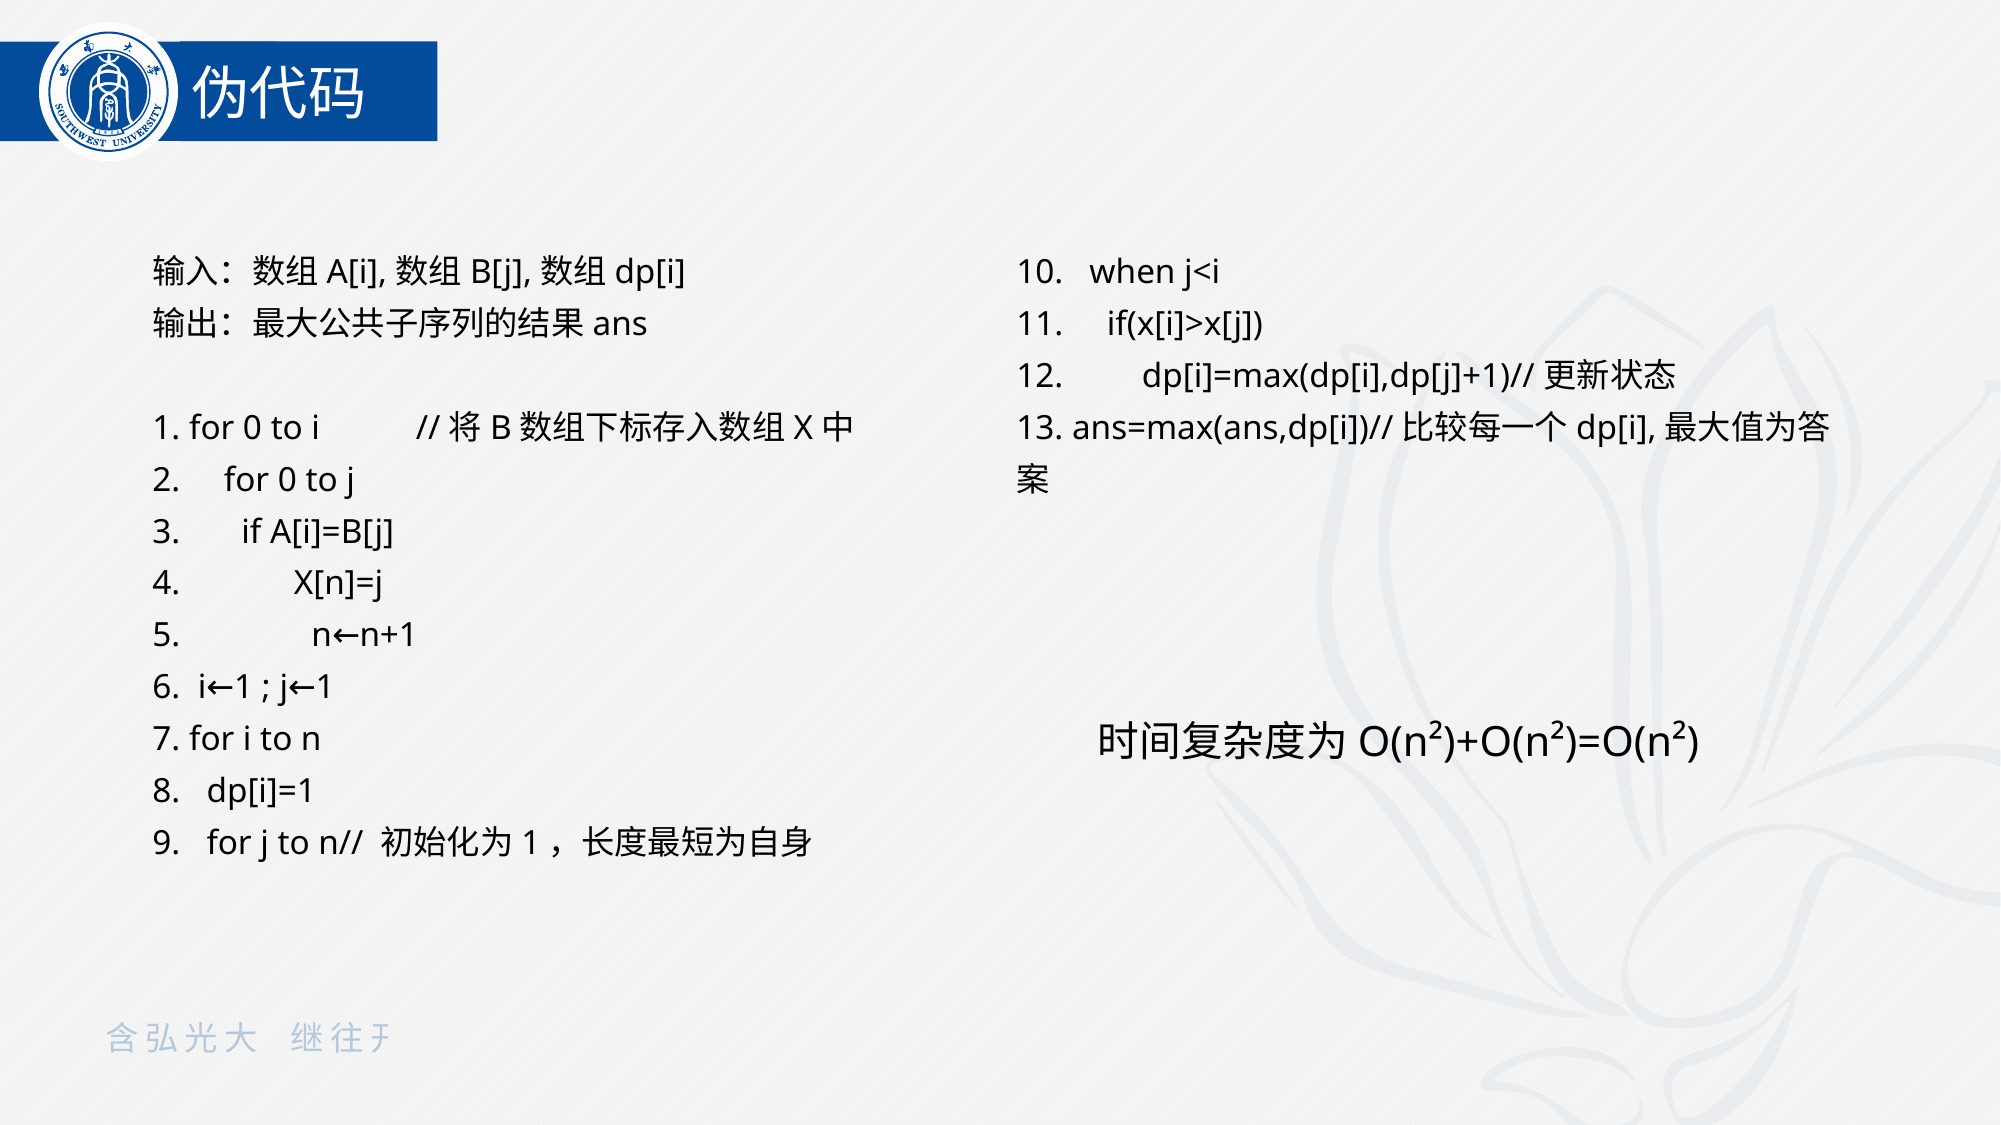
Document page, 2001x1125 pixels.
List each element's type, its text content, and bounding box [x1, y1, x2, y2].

text_box 输入：数组A[i],数组B[j],数组dp[i] 输出：最大公共子序列的结果ans 1. for 0 to i //将B数组下标存入数组X中 2. for 0 to j 3. if A[i]=B[j] 4. X[n]=j 5. n←n+1 6. i←1 ; j←1 7. for i to n 8. dp[i]=1 9. for j to n// 初始化为1，长度最短为自身 [137, 231, 964, 921]
text_box 时间复杂度为O(n²)+O(n²)=O(n²) [1082, 692, 1746, 773]
text_box 10. when j<i 11. if(x[i]>x[j]) 12. dp[i]=max(dp[i],dp[j]+1)//更新状态 13. ans=max(ans,dp[i])//比较每一个dp[i],最大值为答案 [1001, 231, 1875, 506]
list 伪代码 [180, 41, 438, 142]
